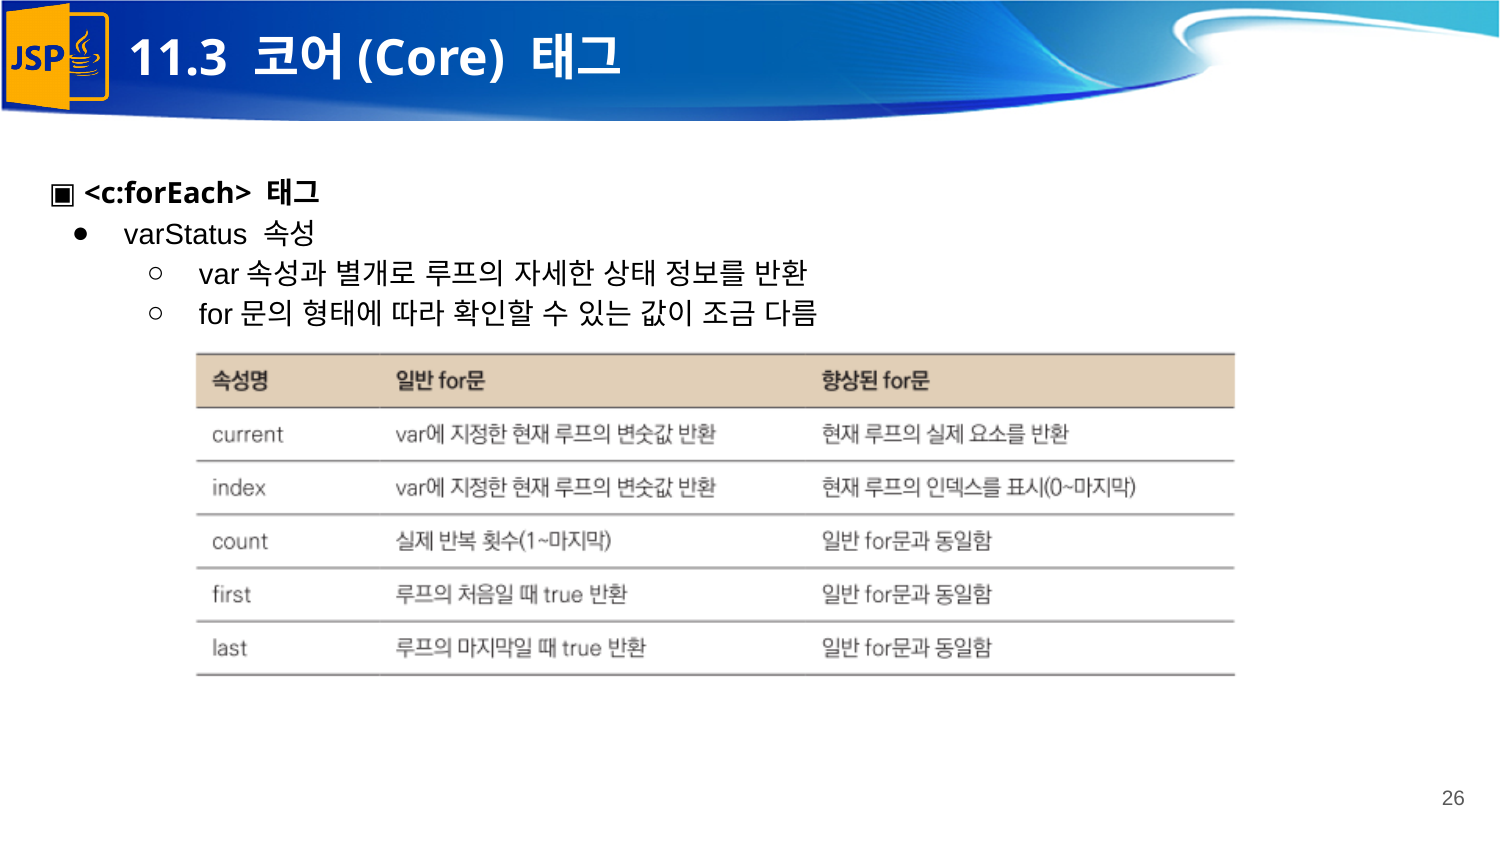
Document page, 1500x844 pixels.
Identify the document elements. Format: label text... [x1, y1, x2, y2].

picture [0, 0, 1500, 121]
title 11.3 코어(Core) 태그 [113, 10, 1500, 105]
text_box ▣ <c:forEach> 태그 varStatus 속성 var속성과 별개로 루프의 자세한 상태 정보를 반환 for문의 형태에 따라 확인할 수 있는 값이 조금 다름 [33, 142, 1432, 423]
picture [190, 346, 1243, 685]
slide_number ‹#› [1389, 764, 1480, 830]
